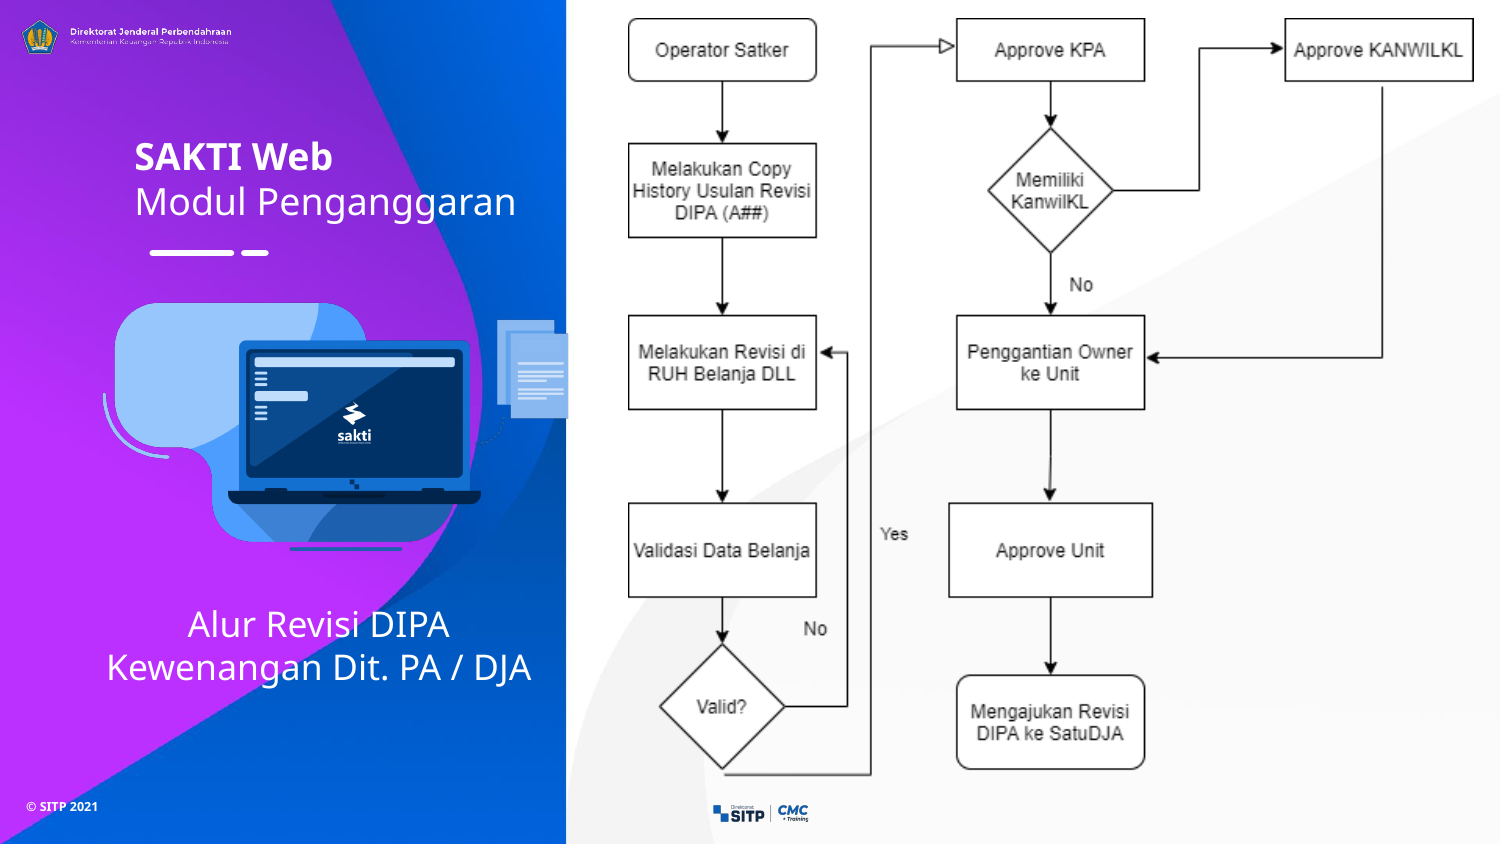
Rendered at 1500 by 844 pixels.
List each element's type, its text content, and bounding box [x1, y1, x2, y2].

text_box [149, 249, 269, 257]
picture [0, 0, 1500, 844]
text_box Alur Revisi DIPA Kewenangan Dit. PA / DJA [67, 596, 571, 681]
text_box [102, 298, 571, 555]
text_box SAKTI Web Modul Penganggaran [123, 127, 591, 199]
